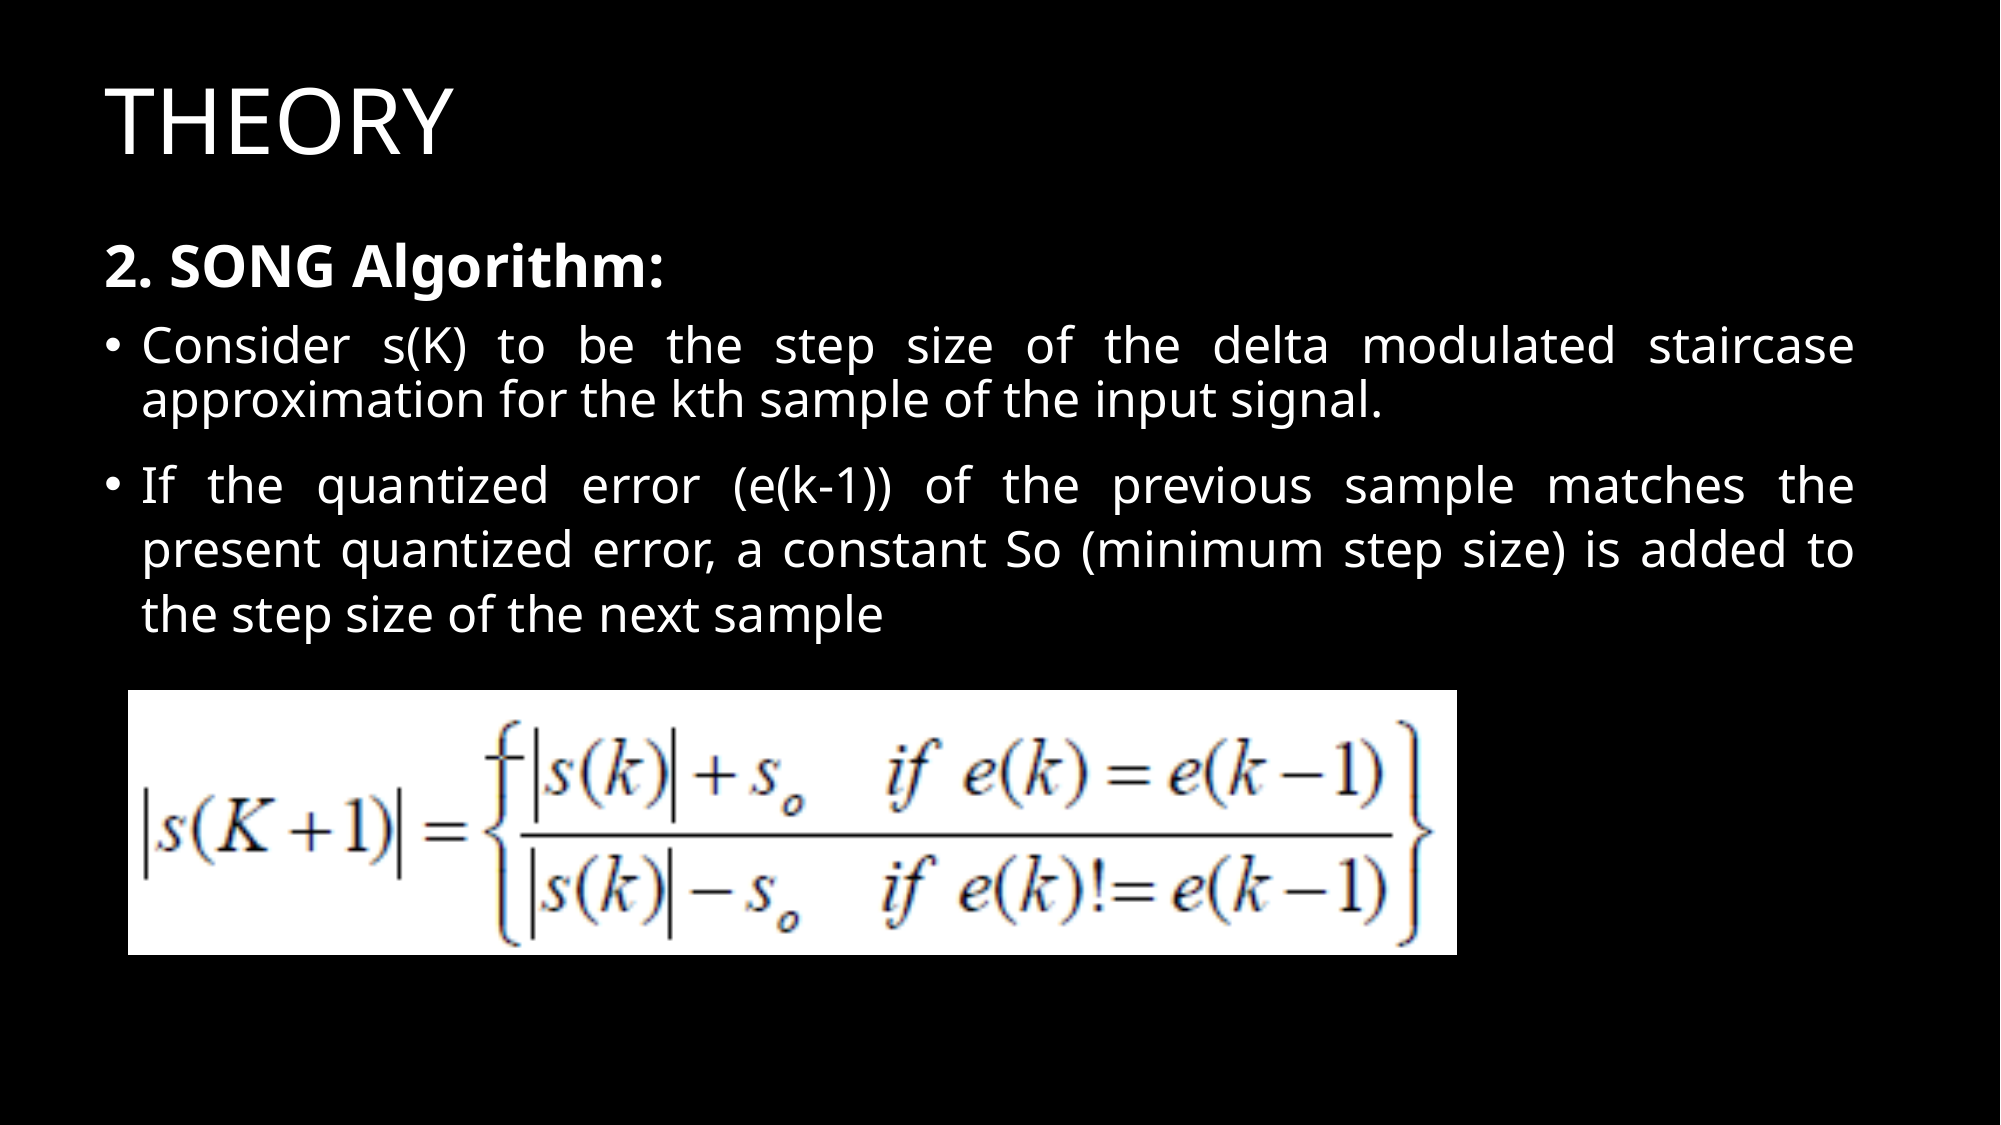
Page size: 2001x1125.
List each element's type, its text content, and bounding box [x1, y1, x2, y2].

list 2. SONG Algorithm: Consider s(K) to be the step size of the delta modulated staircase approximation for the kth sample of the input signal. If the quantized error (e(k-1)) of the previous sample matches the present quantized error, a constant So (minimum step size) is added to the step size of the next sample [89, 229, 1872, 1109]
picture [128, 690, 1457, 955]
title THEORY [89, 16, 1815, 229]
